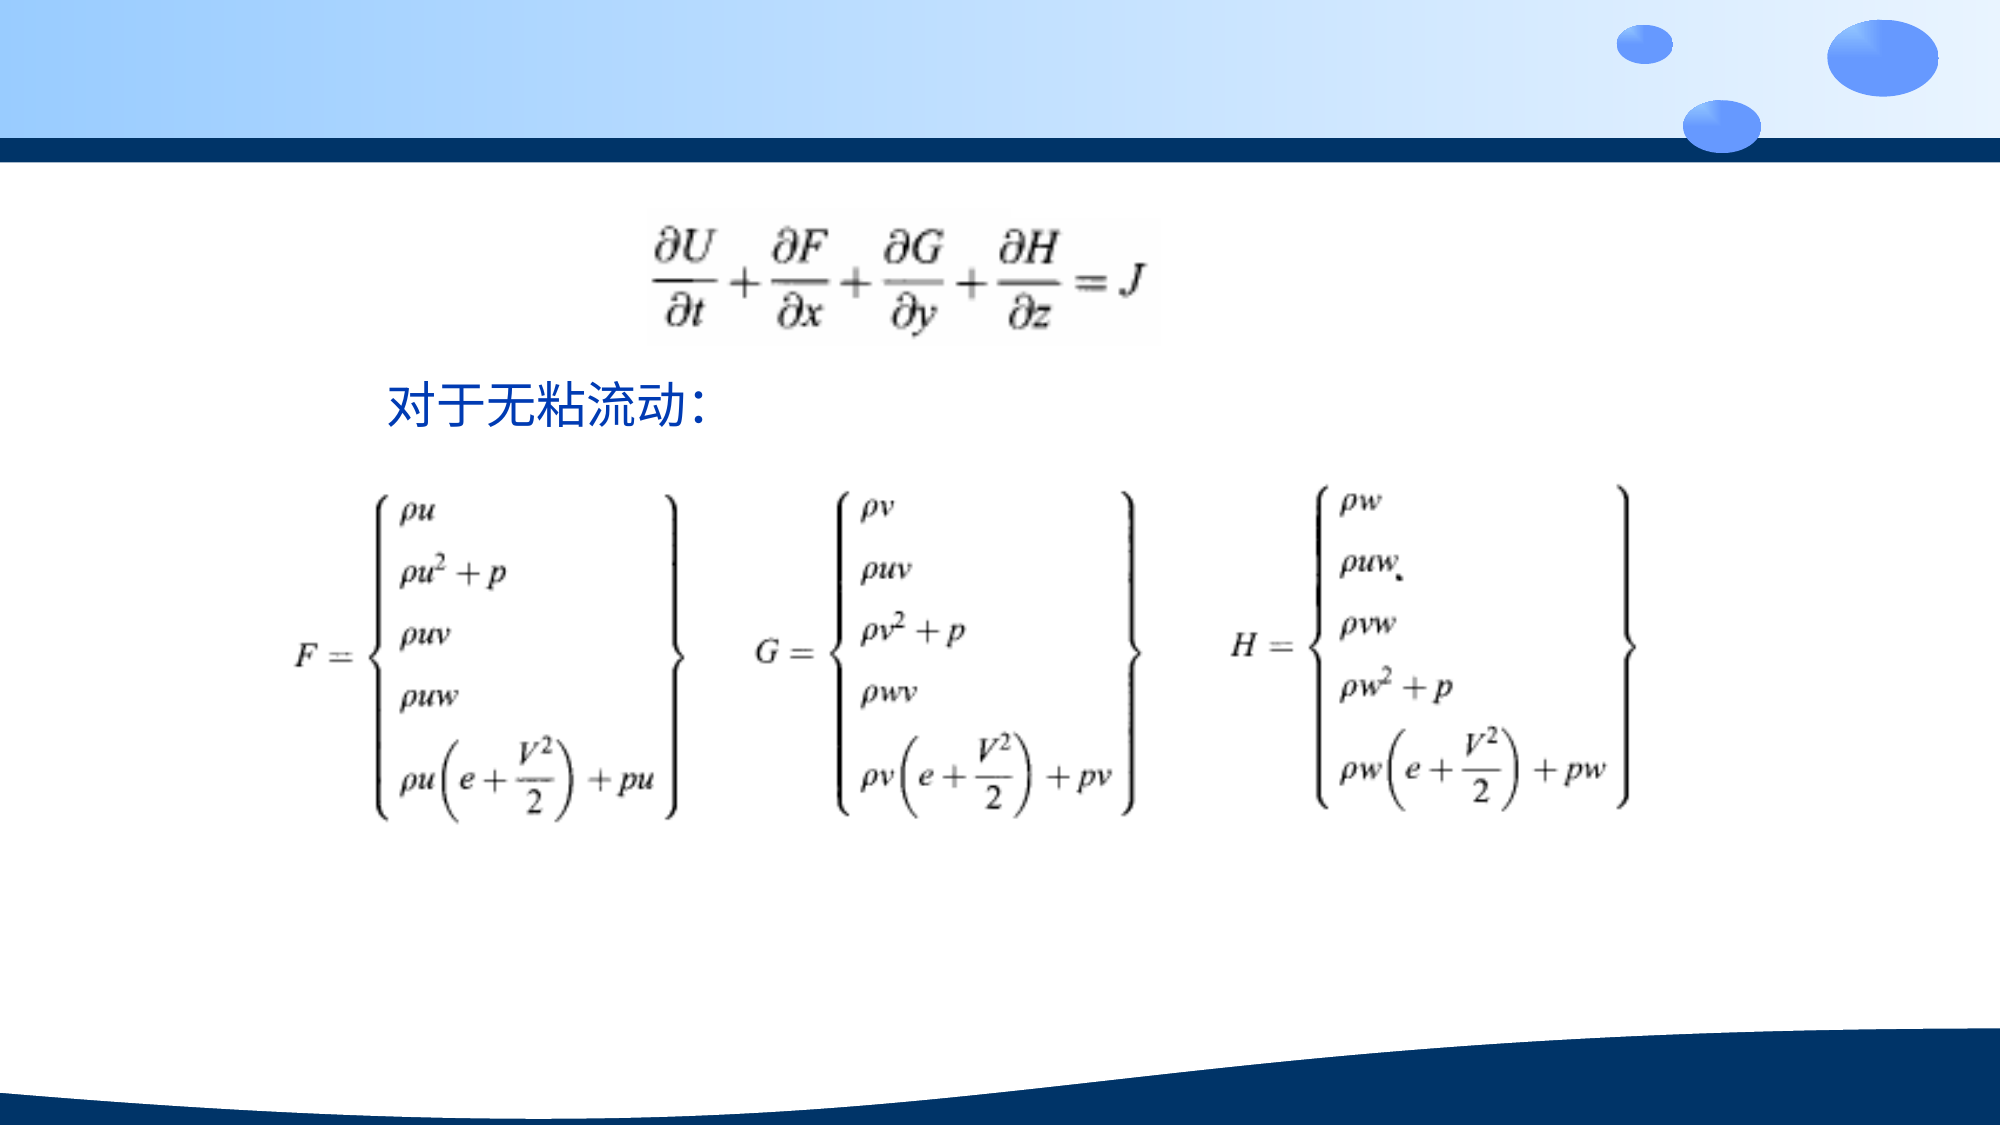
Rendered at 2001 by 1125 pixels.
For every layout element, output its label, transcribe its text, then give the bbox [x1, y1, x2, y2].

picture [751, 485, 1150, 826]
picture [1230, 478, 1641, 819]
text_box 对于无粘流动： [371, 365, 1577, 441]
picture [647, 208, 1161, 346]
picture [290, 479, 694, 832]
